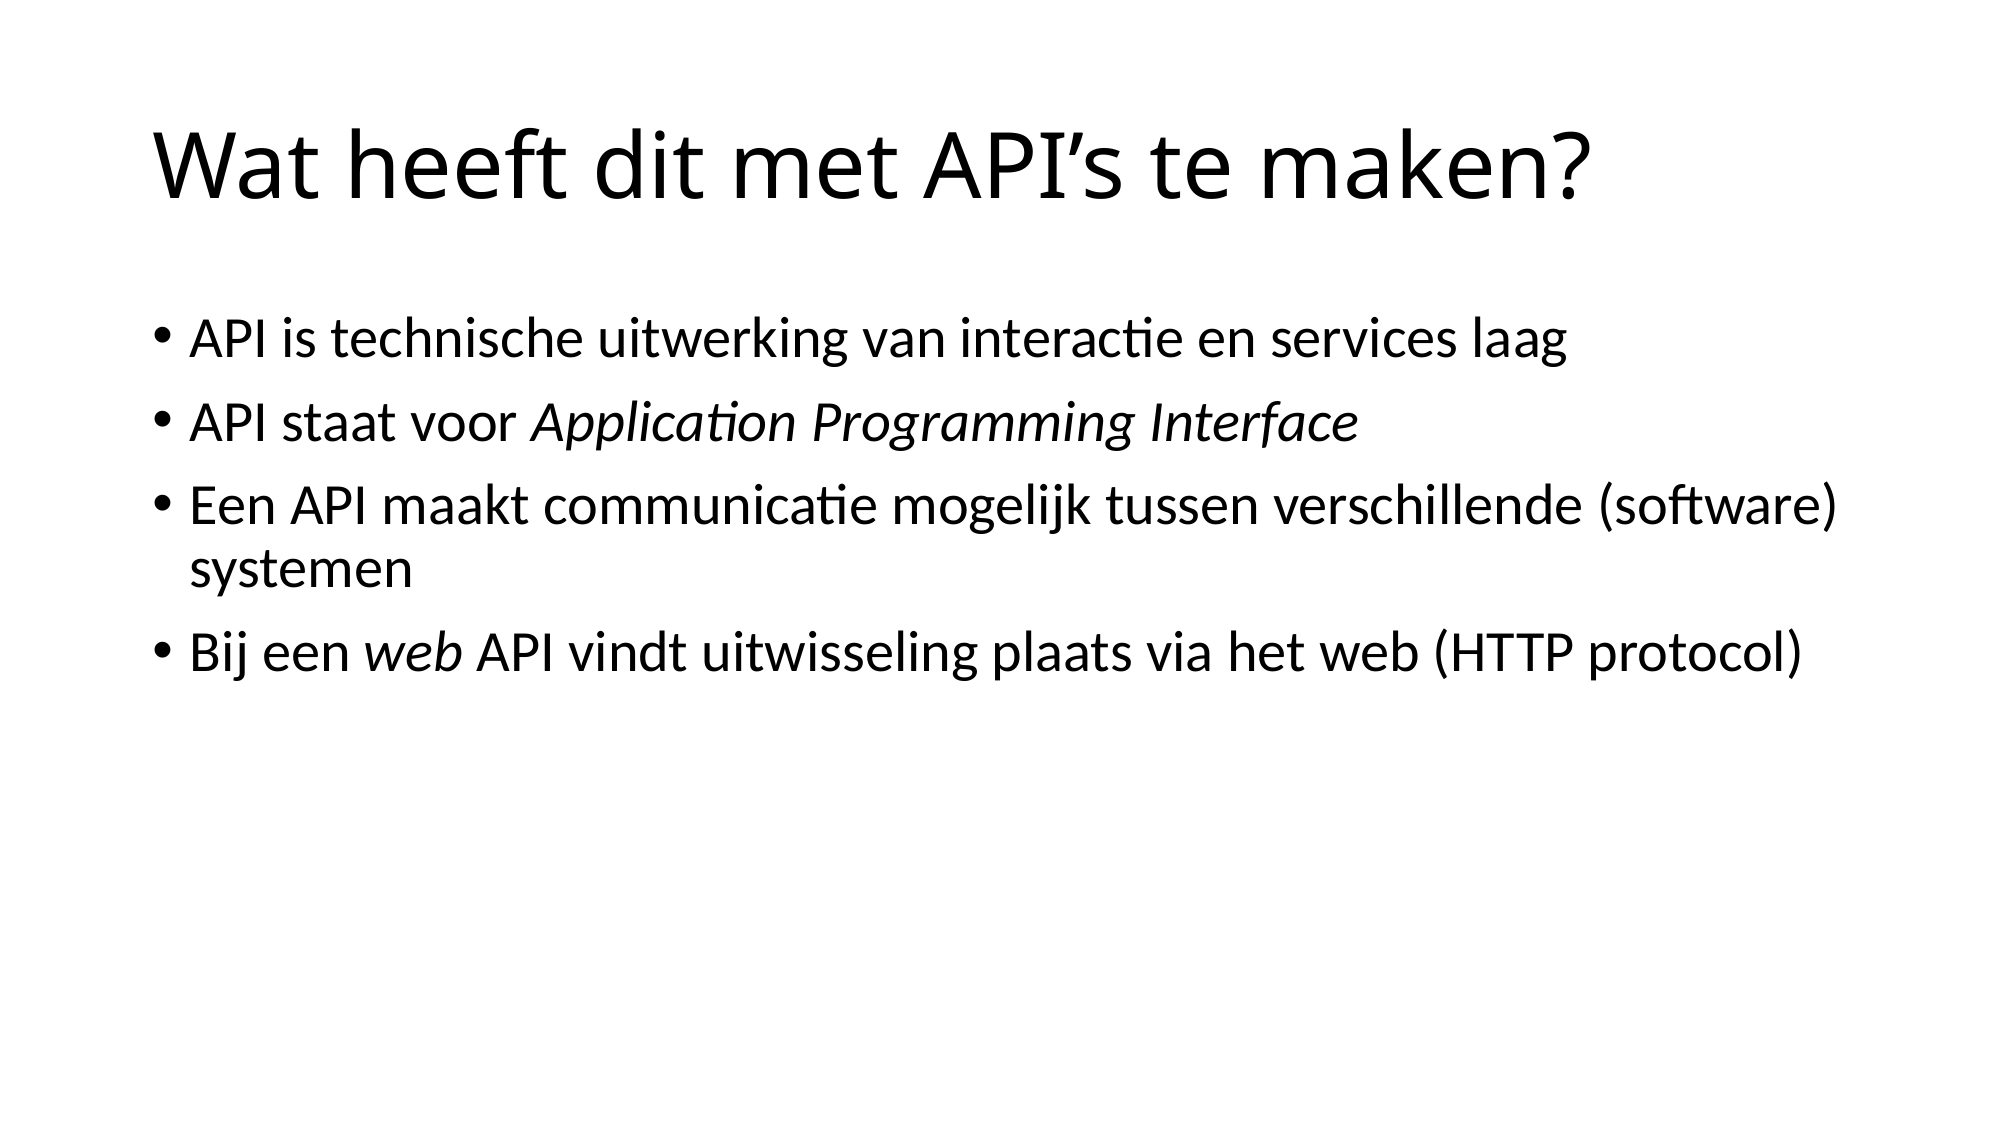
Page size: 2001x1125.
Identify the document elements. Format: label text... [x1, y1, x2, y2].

list API is technische uitwerking van interactie en services laag API staat voor Application Programming Interface Een API maakt communicatie mogelijk tussen verschillende (software) systemen Bij een web API vindt uitwisseling plaats via het web (HTTP protocol) [137, 299, 1863, 1014]
title Wat heeft dit met API’s te maken? [137, 59, 1863, 278]
